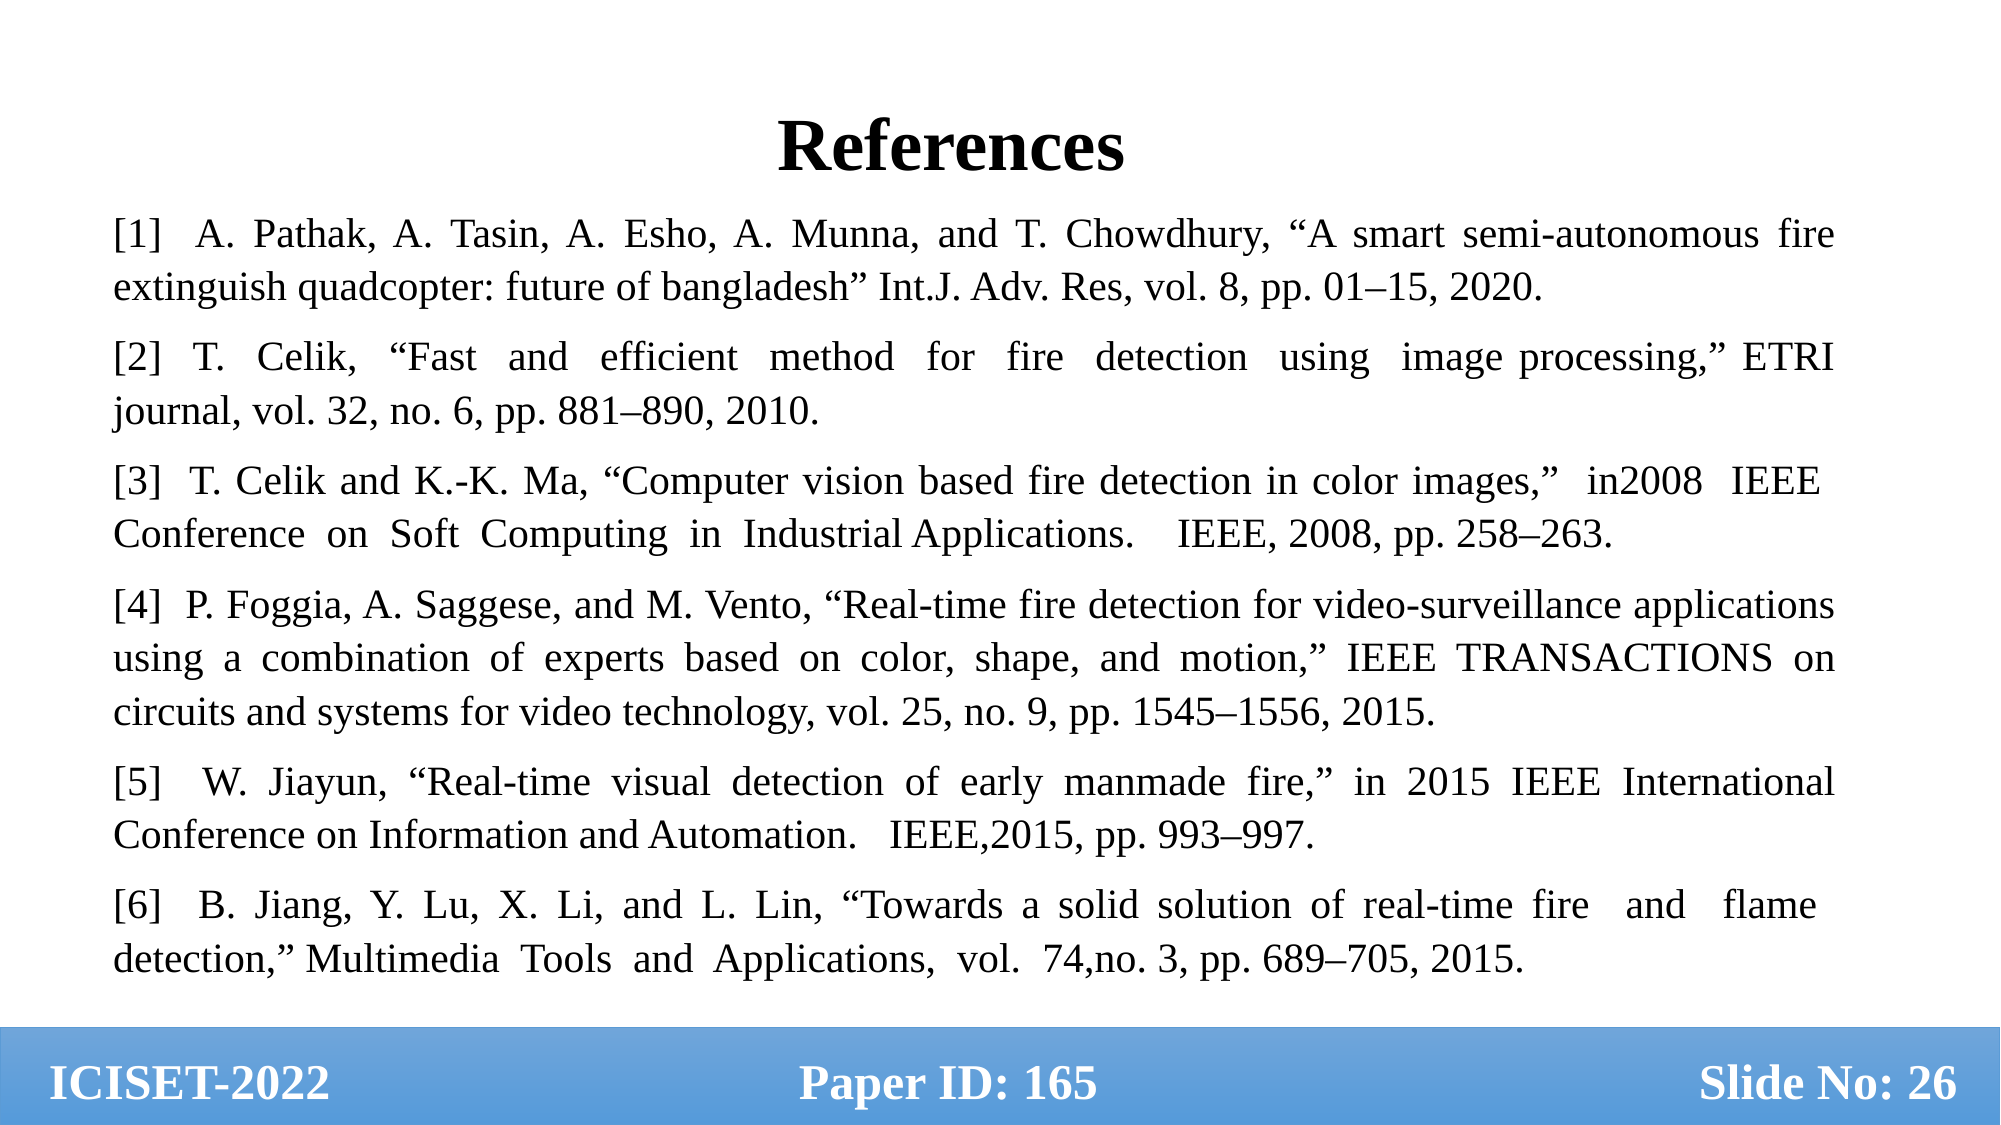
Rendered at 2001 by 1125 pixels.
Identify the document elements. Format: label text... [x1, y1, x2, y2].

text_box ICISET-2022 Paper ID: 165 Slide No: 26 [34, 1042, 2000, 1117]
text_box [0, 1027, 2000, 1125]
text_box References [588, 88, 1315, 194]
text_box [1] A. Pathak, A. Tasin, A. Esho, A. Munna, and T. Chowdhury, “A smart semi-autonomous fire extinguish quadcopter: future of bangladesh” Int.J. Adv. Res, vol. 8, pp. 01–15, 2020. [2] T. Celik, “Fast and efficient method for fire detection using image processing,” ETRI journal, vol. 32, no. 6, pp. 881–890, 2010. [3] T. Celik and K.-K. Ma, “Computer vision based fire detection in color images,” in2008 IEEE Conference on Soft Computing in Industrial Applications. IEEE, 2008, pp. 258–263. [4] P. Foggia, A. Saggese, and M. Vento, “Real-time fire detection for video-surveillance applications using a combination of experts based on color, shape, and motion,” IEEE TRANSACTIONS on circuits and systems for video technology, vol. 25, no. 9, pp. 1545–1556, 2015. [5] W. Jiayun, “Real-time visual detection of early manmade fire,” in 2015 IEEE International Conference on Information and Automation. IEEE,2015, pp. 993–997. [6] B. Jiang, Y. Lu, X. Li, and L. Lin, “Towards a solid solution of real-time fire and flame detection,” Multimedia Tools and Applications, vol. 74,no. 3, pp. 689–705, 2015. [98, 194, 1852, 989]
